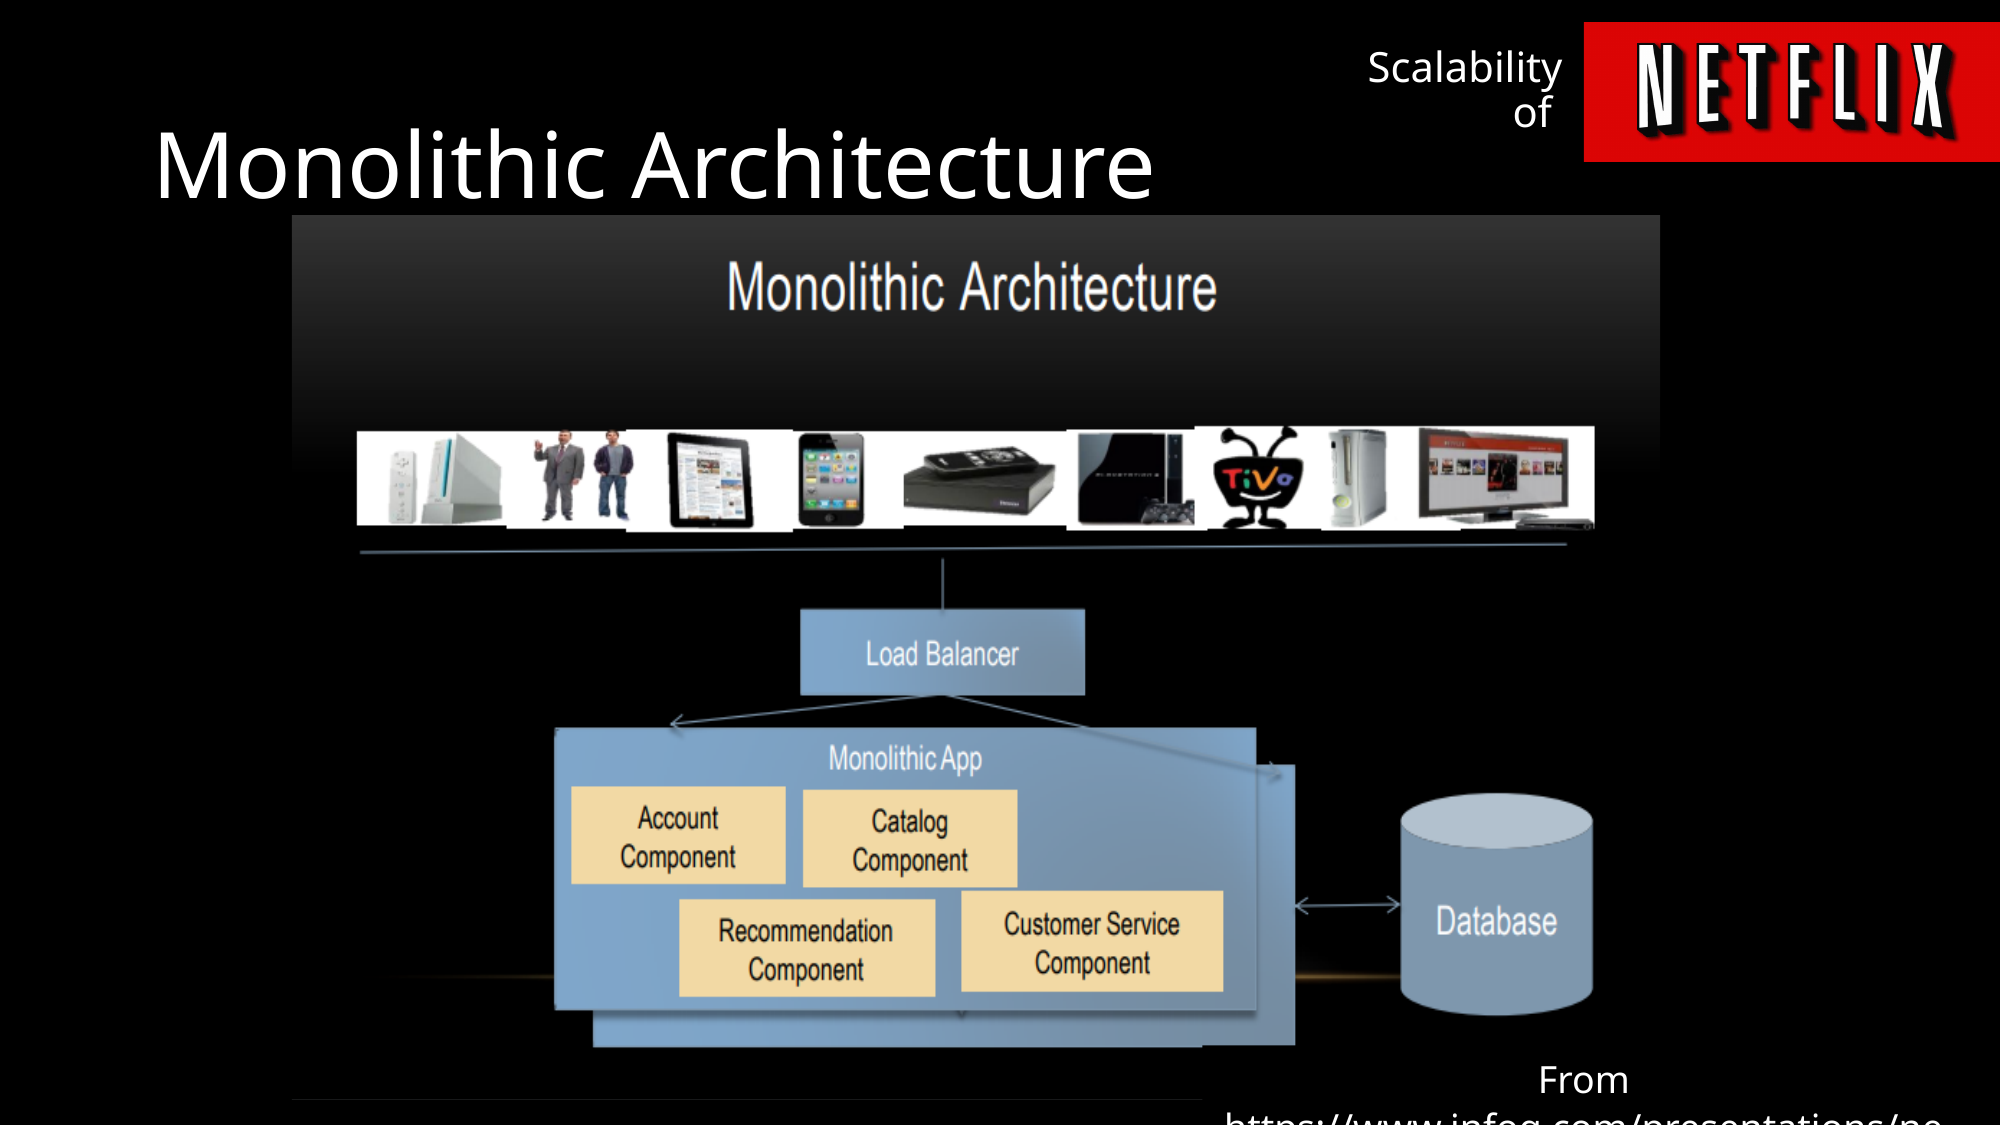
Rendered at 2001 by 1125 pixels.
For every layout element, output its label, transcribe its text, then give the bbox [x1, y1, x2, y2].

picture [1583, 22, 2000, 162]
text_box From https://www.infoq.com/presentations/netflix-ipc) [1202, 1045, 1966, 1125]
text_box Scalability of [1345, 25, 1578, 157]
title Monolithic Architecture [137, 59, 1863, 278]
picture [291, 214, 1661, 1100]
